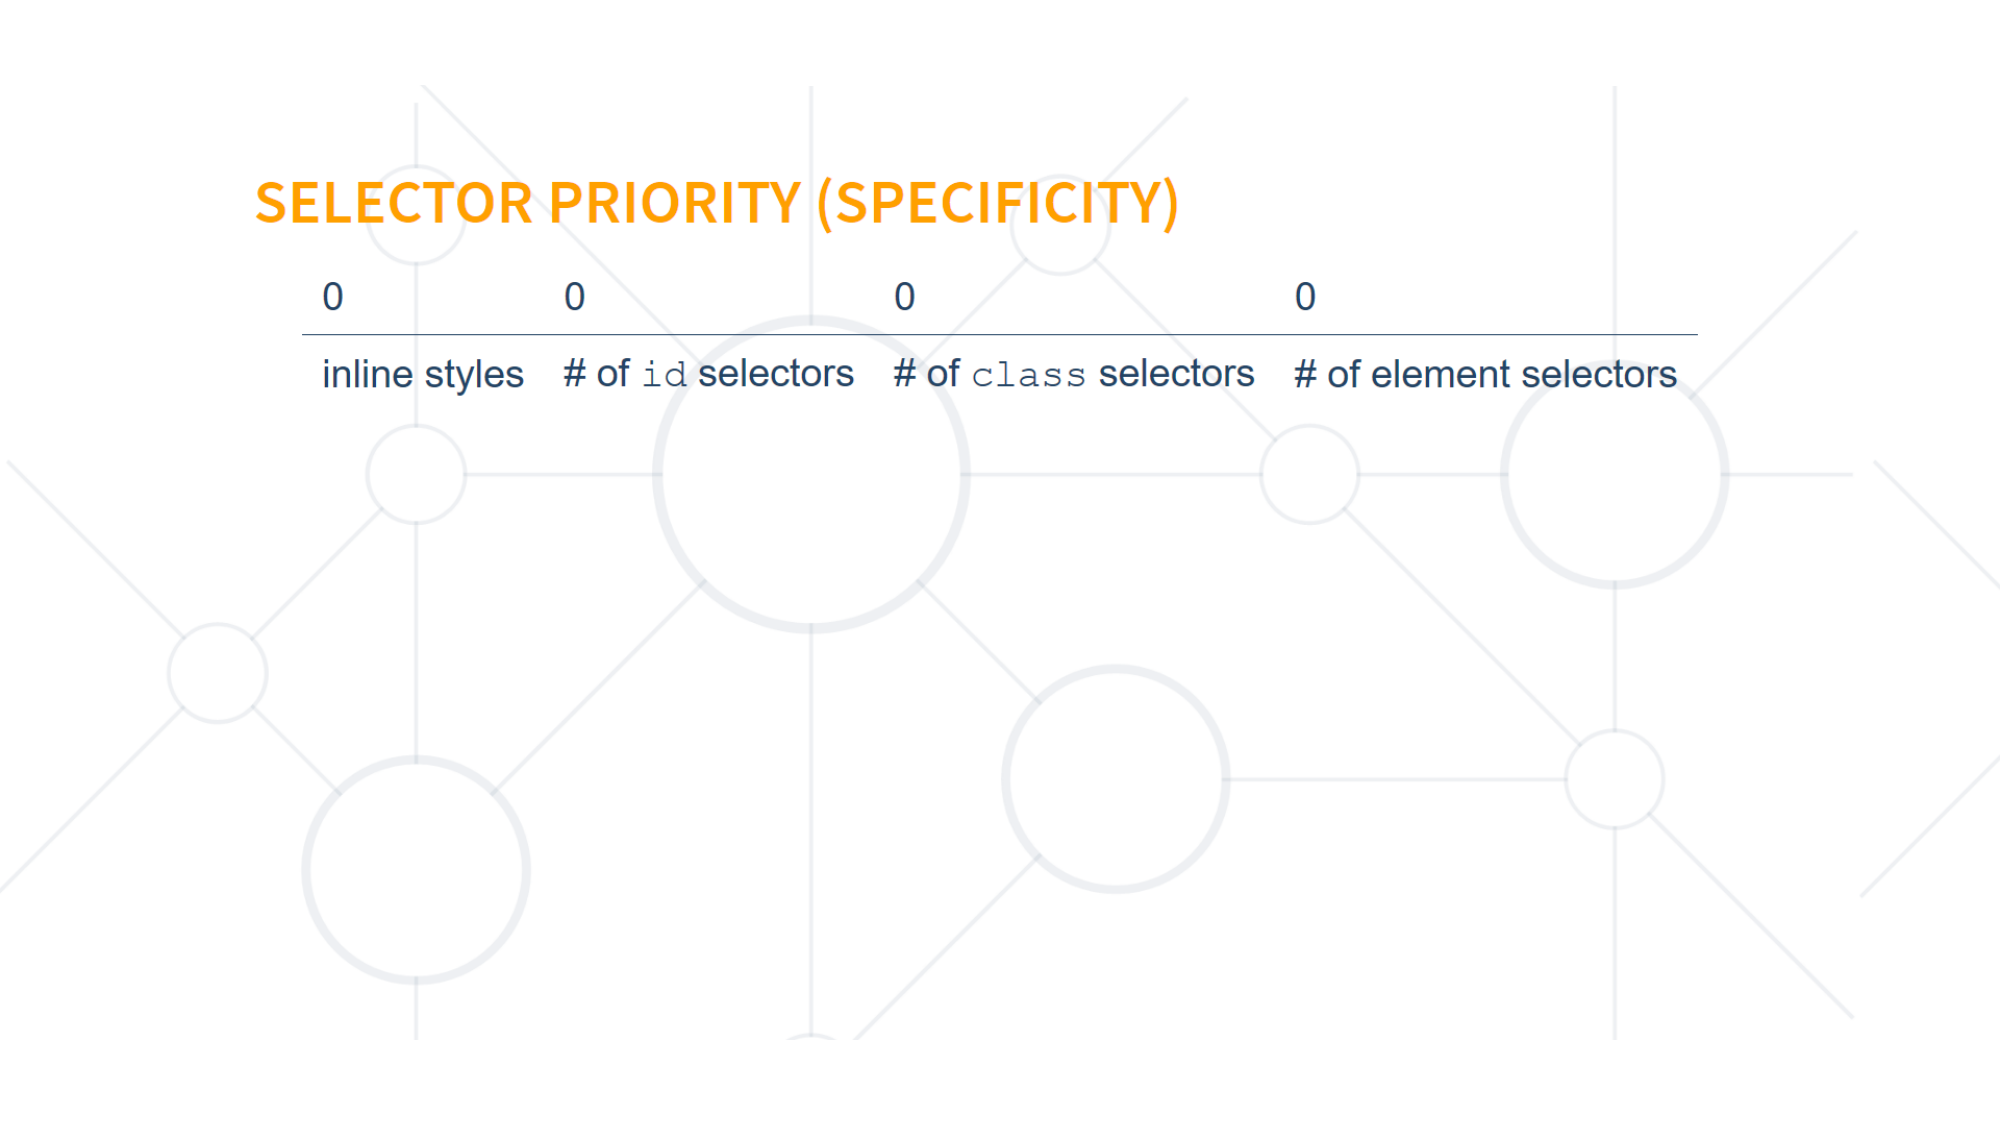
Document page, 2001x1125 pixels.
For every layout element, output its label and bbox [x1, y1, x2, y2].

picture [0, 85, 2000, 1040]
